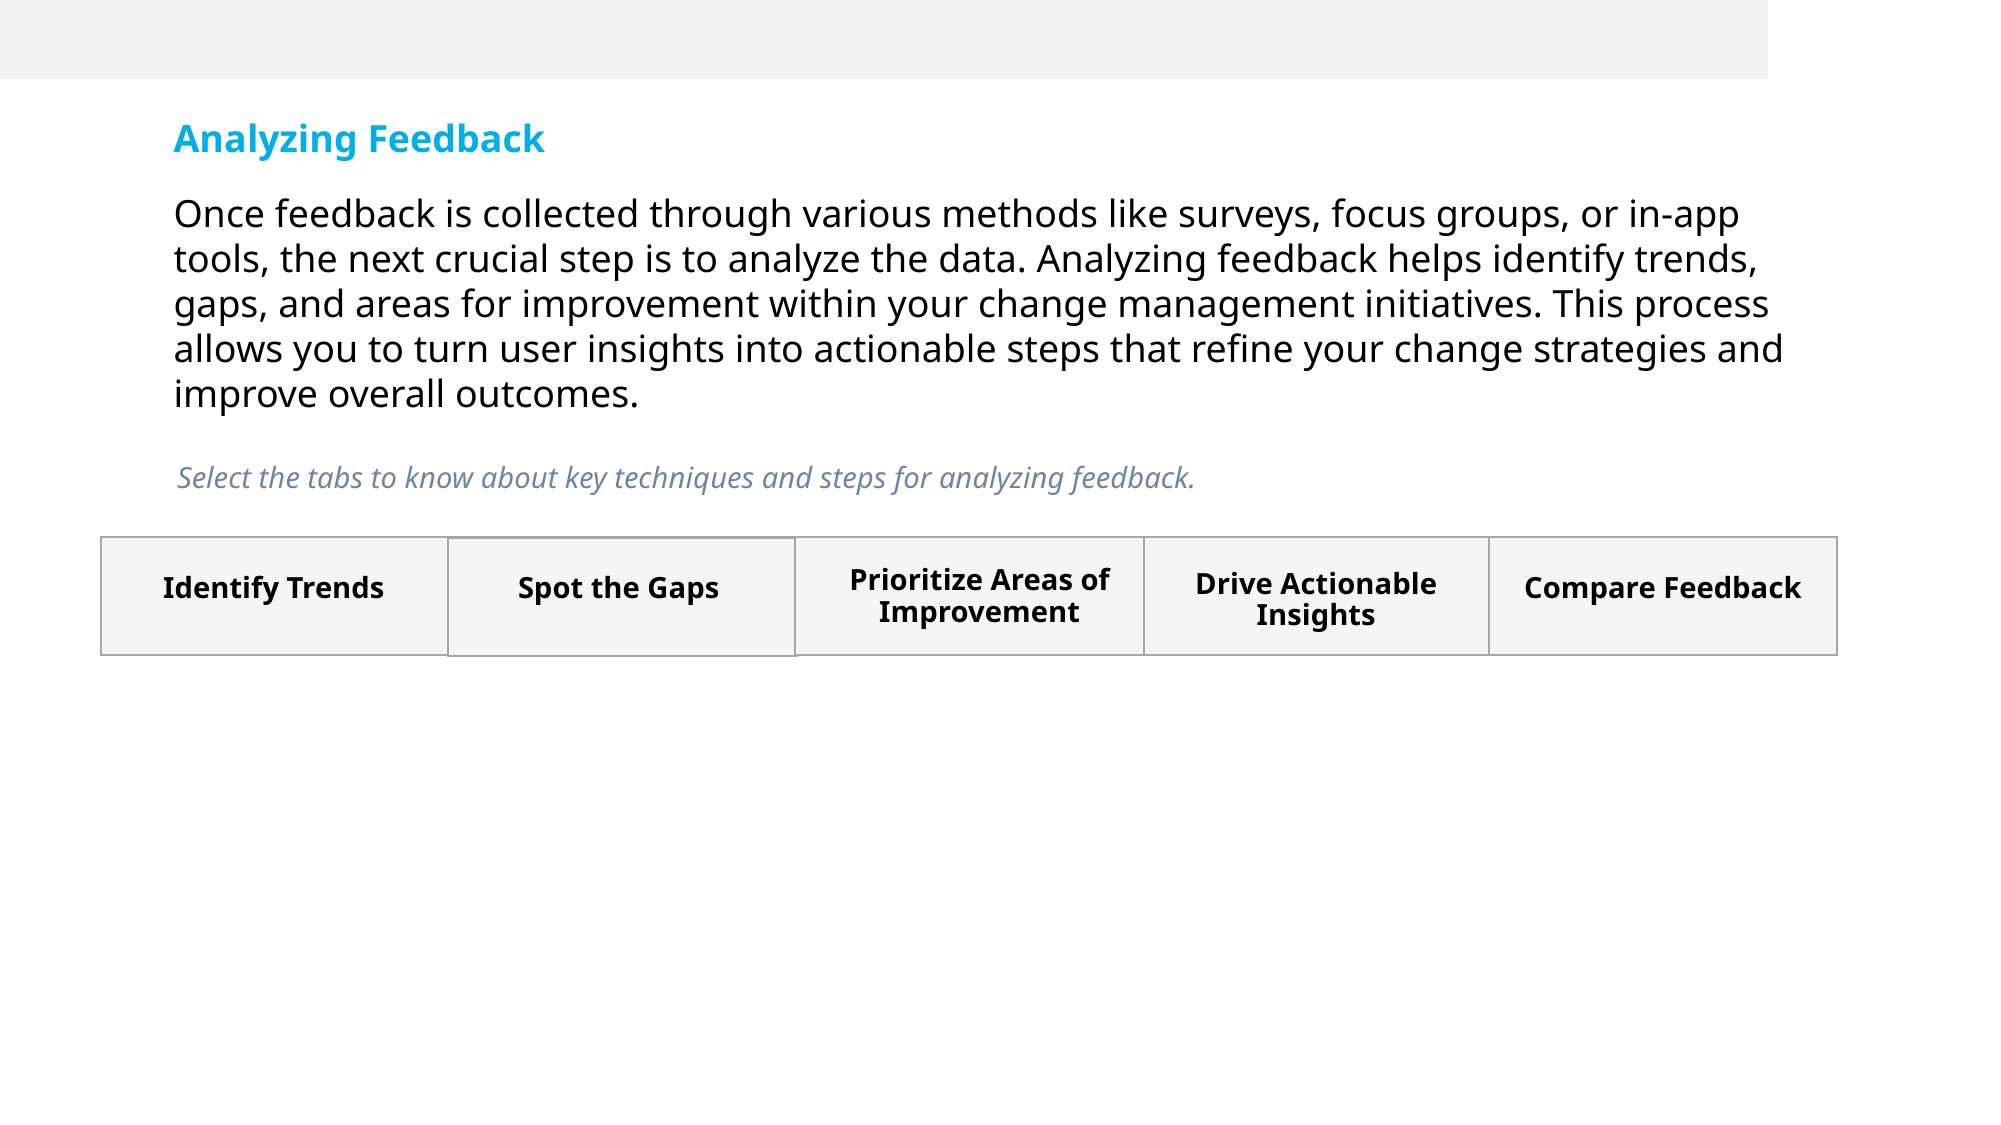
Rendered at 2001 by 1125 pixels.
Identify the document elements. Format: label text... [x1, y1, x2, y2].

text_box Compare Feedback [1467, 565, 1859, 635]
text_box Once feedback is collected through various methods like surveys, focus groups, or in-app tools, the next crucial step is to analyze the data. Analyzing feedback helps identify trends, gaps, and areas for improvement within your change management initiatives. This process allows you to turn user insights into actionable steps that refine your change strategies and improve overall outcomes. [158, 182, 1808, 423]
text_box [1143, 536, 1488, 561]
text_box [1488, 536, 1838, 565]
text_box Prioritize Areas of Improvement [805, 558, 1154, 628]
text_box Drive Actionable Insights [1138, 561, 1495, 632]
text_box Identify Trends [116, 565, 432, 635]
text_box [794, 536, 1143, 656]
text_box Analyzing Feedback [158, 112, 1128, 182]
text_box Select the tabs to know about key techniques and steps for analyzing feedback. [162, 451, 1563, 502]
text_box [447, 536, 798, 657]
text_box [1143, 632, 1488, 656]
text_box Spot the Gaps [461, 565, 777, 635]
text_box [1488, 635, 1838, 656]
text_box [100, 536, 447, 656]
